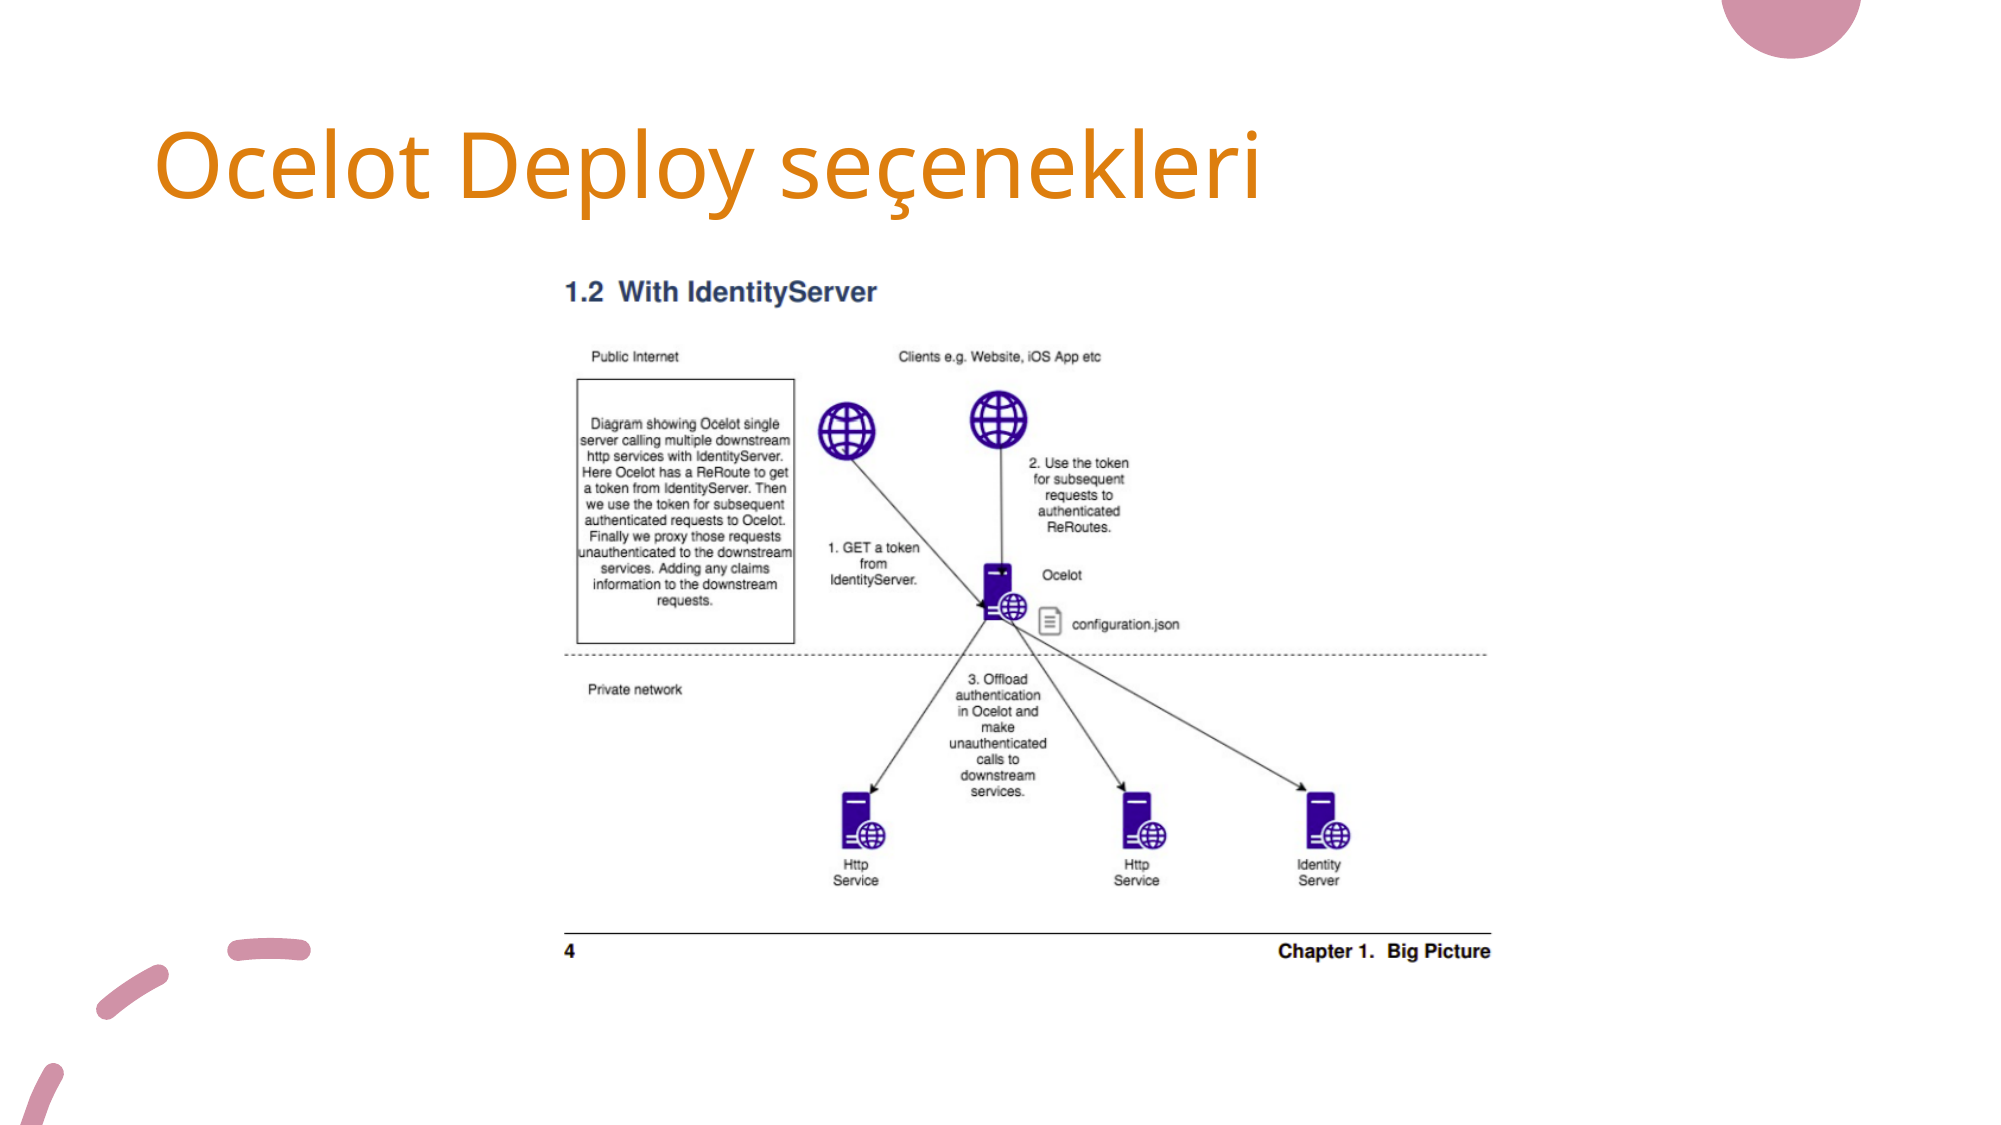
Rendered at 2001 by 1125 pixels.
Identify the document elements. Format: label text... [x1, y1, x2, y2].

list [493, 260, 1591, 996]
title Ocelot Deploy seçenekleri [137, 59, 1863, 278]
